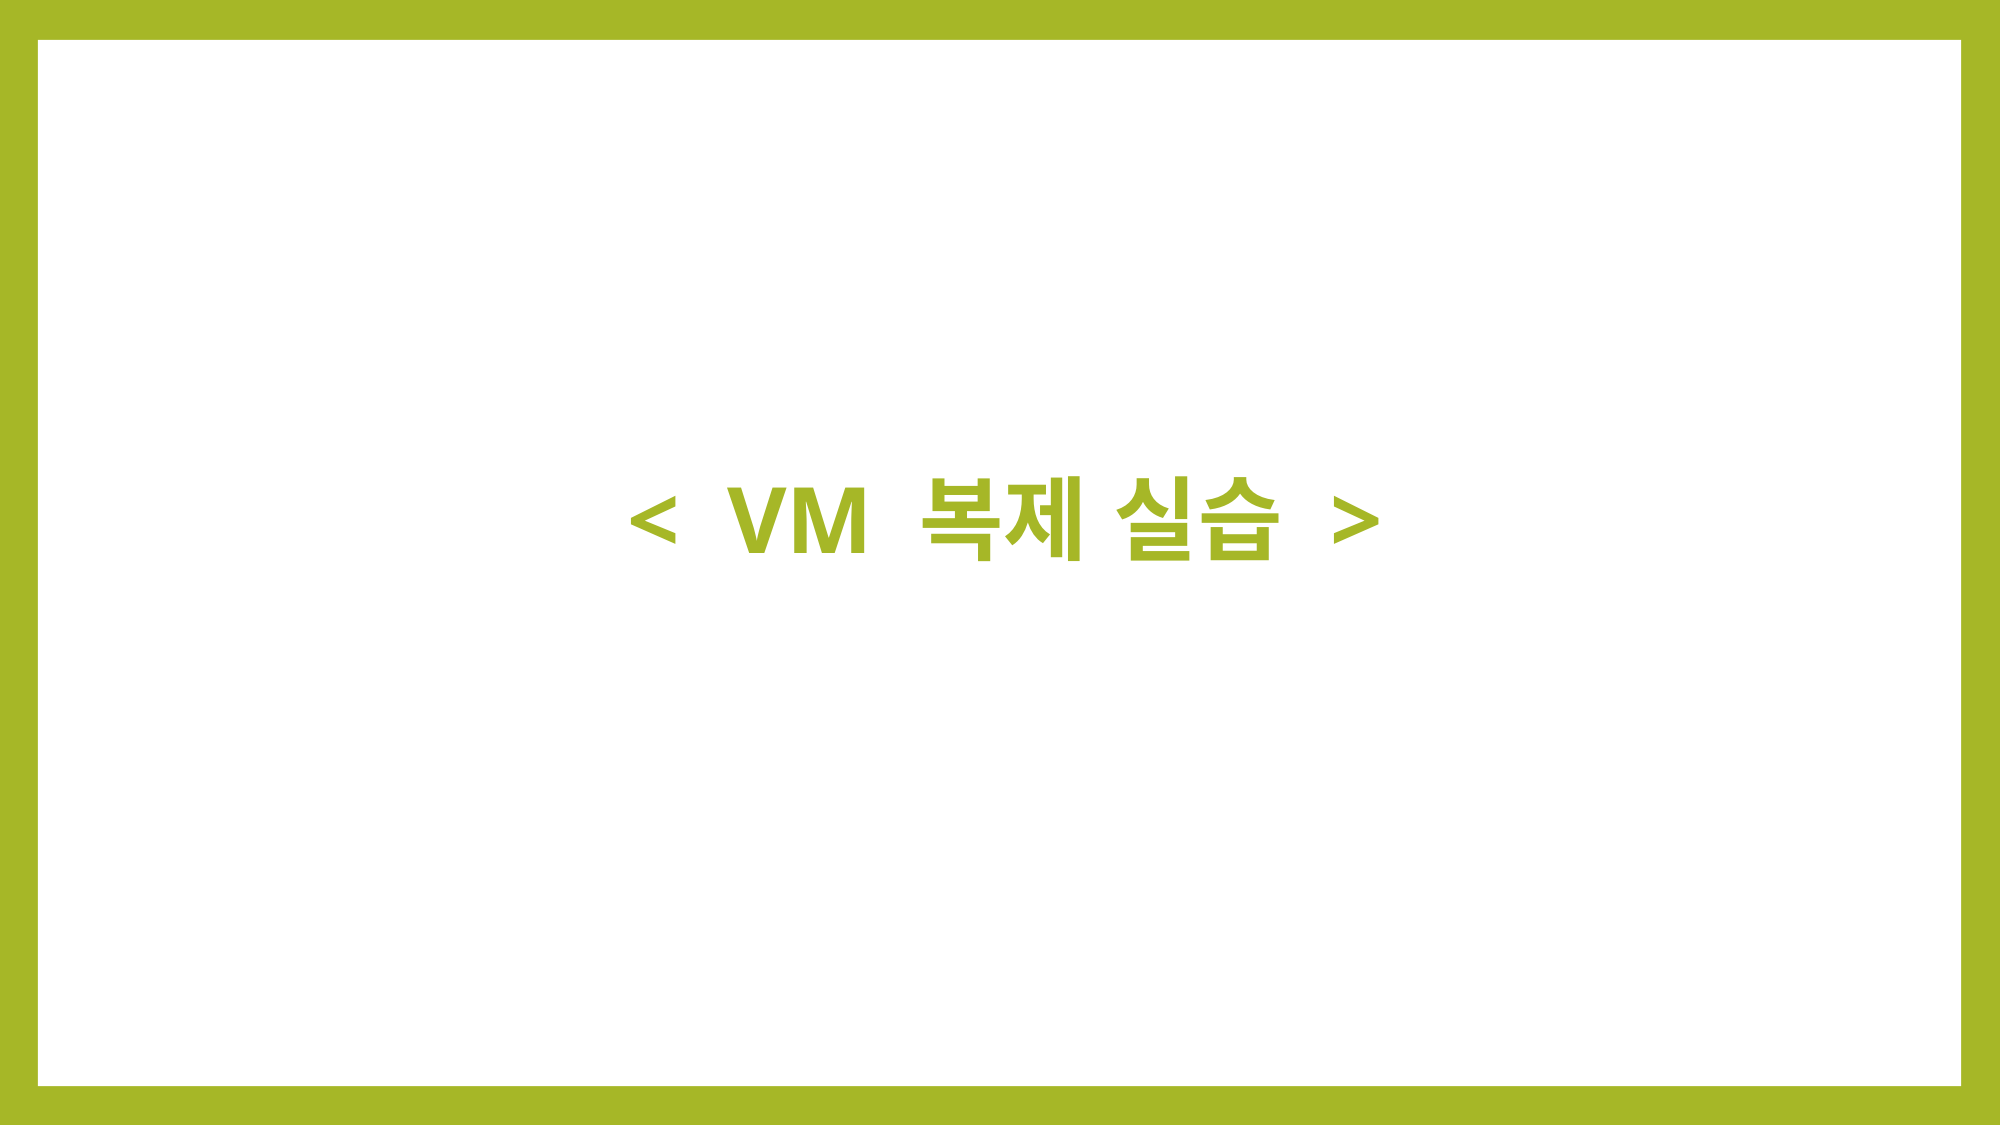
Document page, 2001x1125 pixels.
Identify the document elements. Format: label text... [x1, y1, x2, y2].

title < VM 복제 실습 > [195, 412, 1816, 636]
